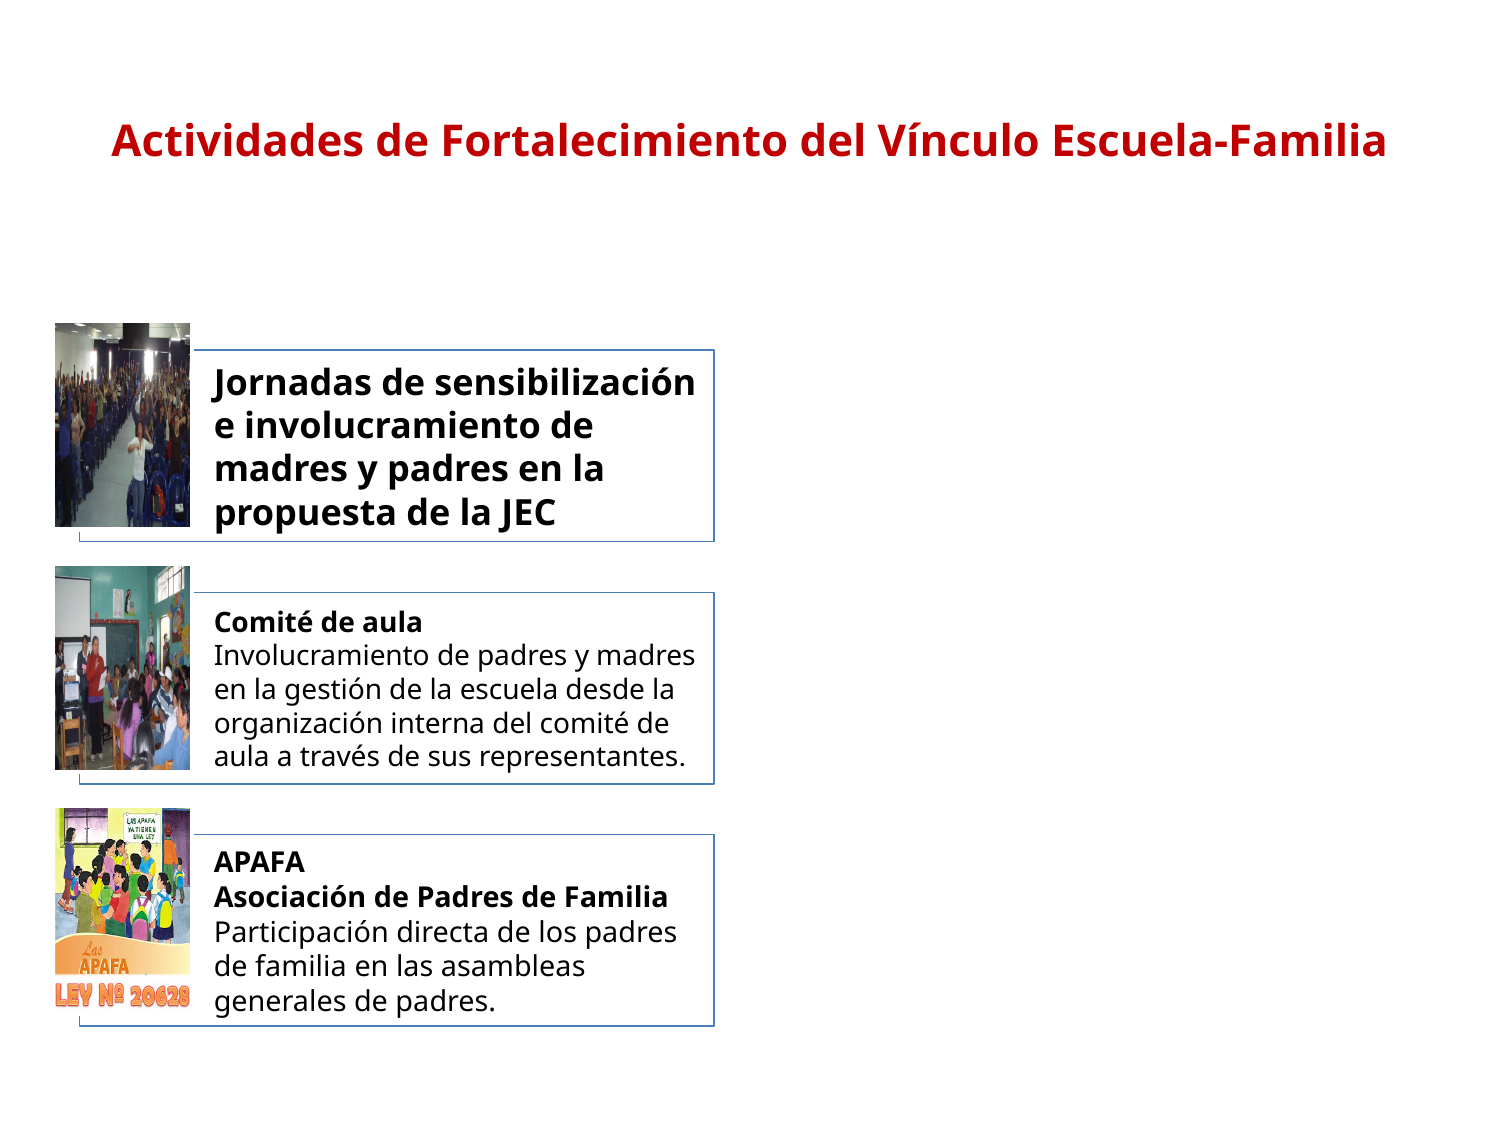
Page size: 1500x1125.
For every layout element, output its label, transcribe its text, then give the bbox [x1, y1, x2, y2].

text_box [52, 276, 1436, 1071]
title Actividades de Fortalecimiento del Vínculo Escuela-Familia [75, 45, 1425, 233]
